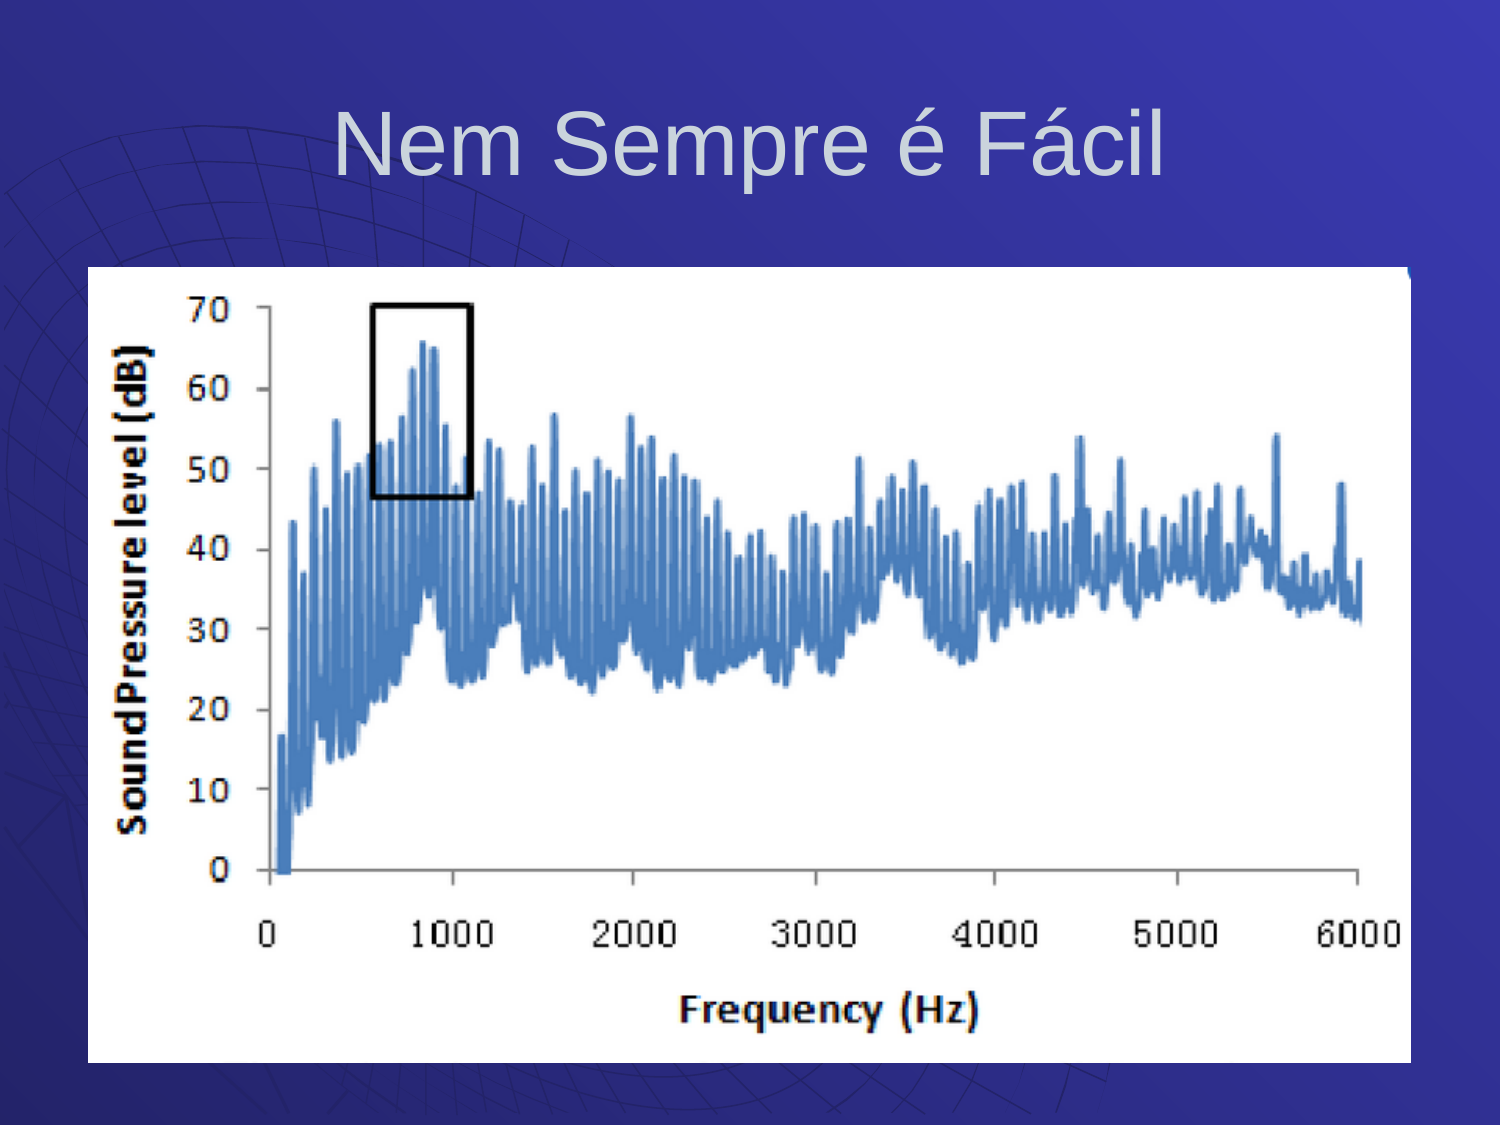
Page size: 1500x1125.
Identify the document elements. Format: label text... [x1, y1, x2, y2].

picture [88, 267, 1411, 1064]
title Nem Sempre é Fácil [75, 45, 1425, 233]
